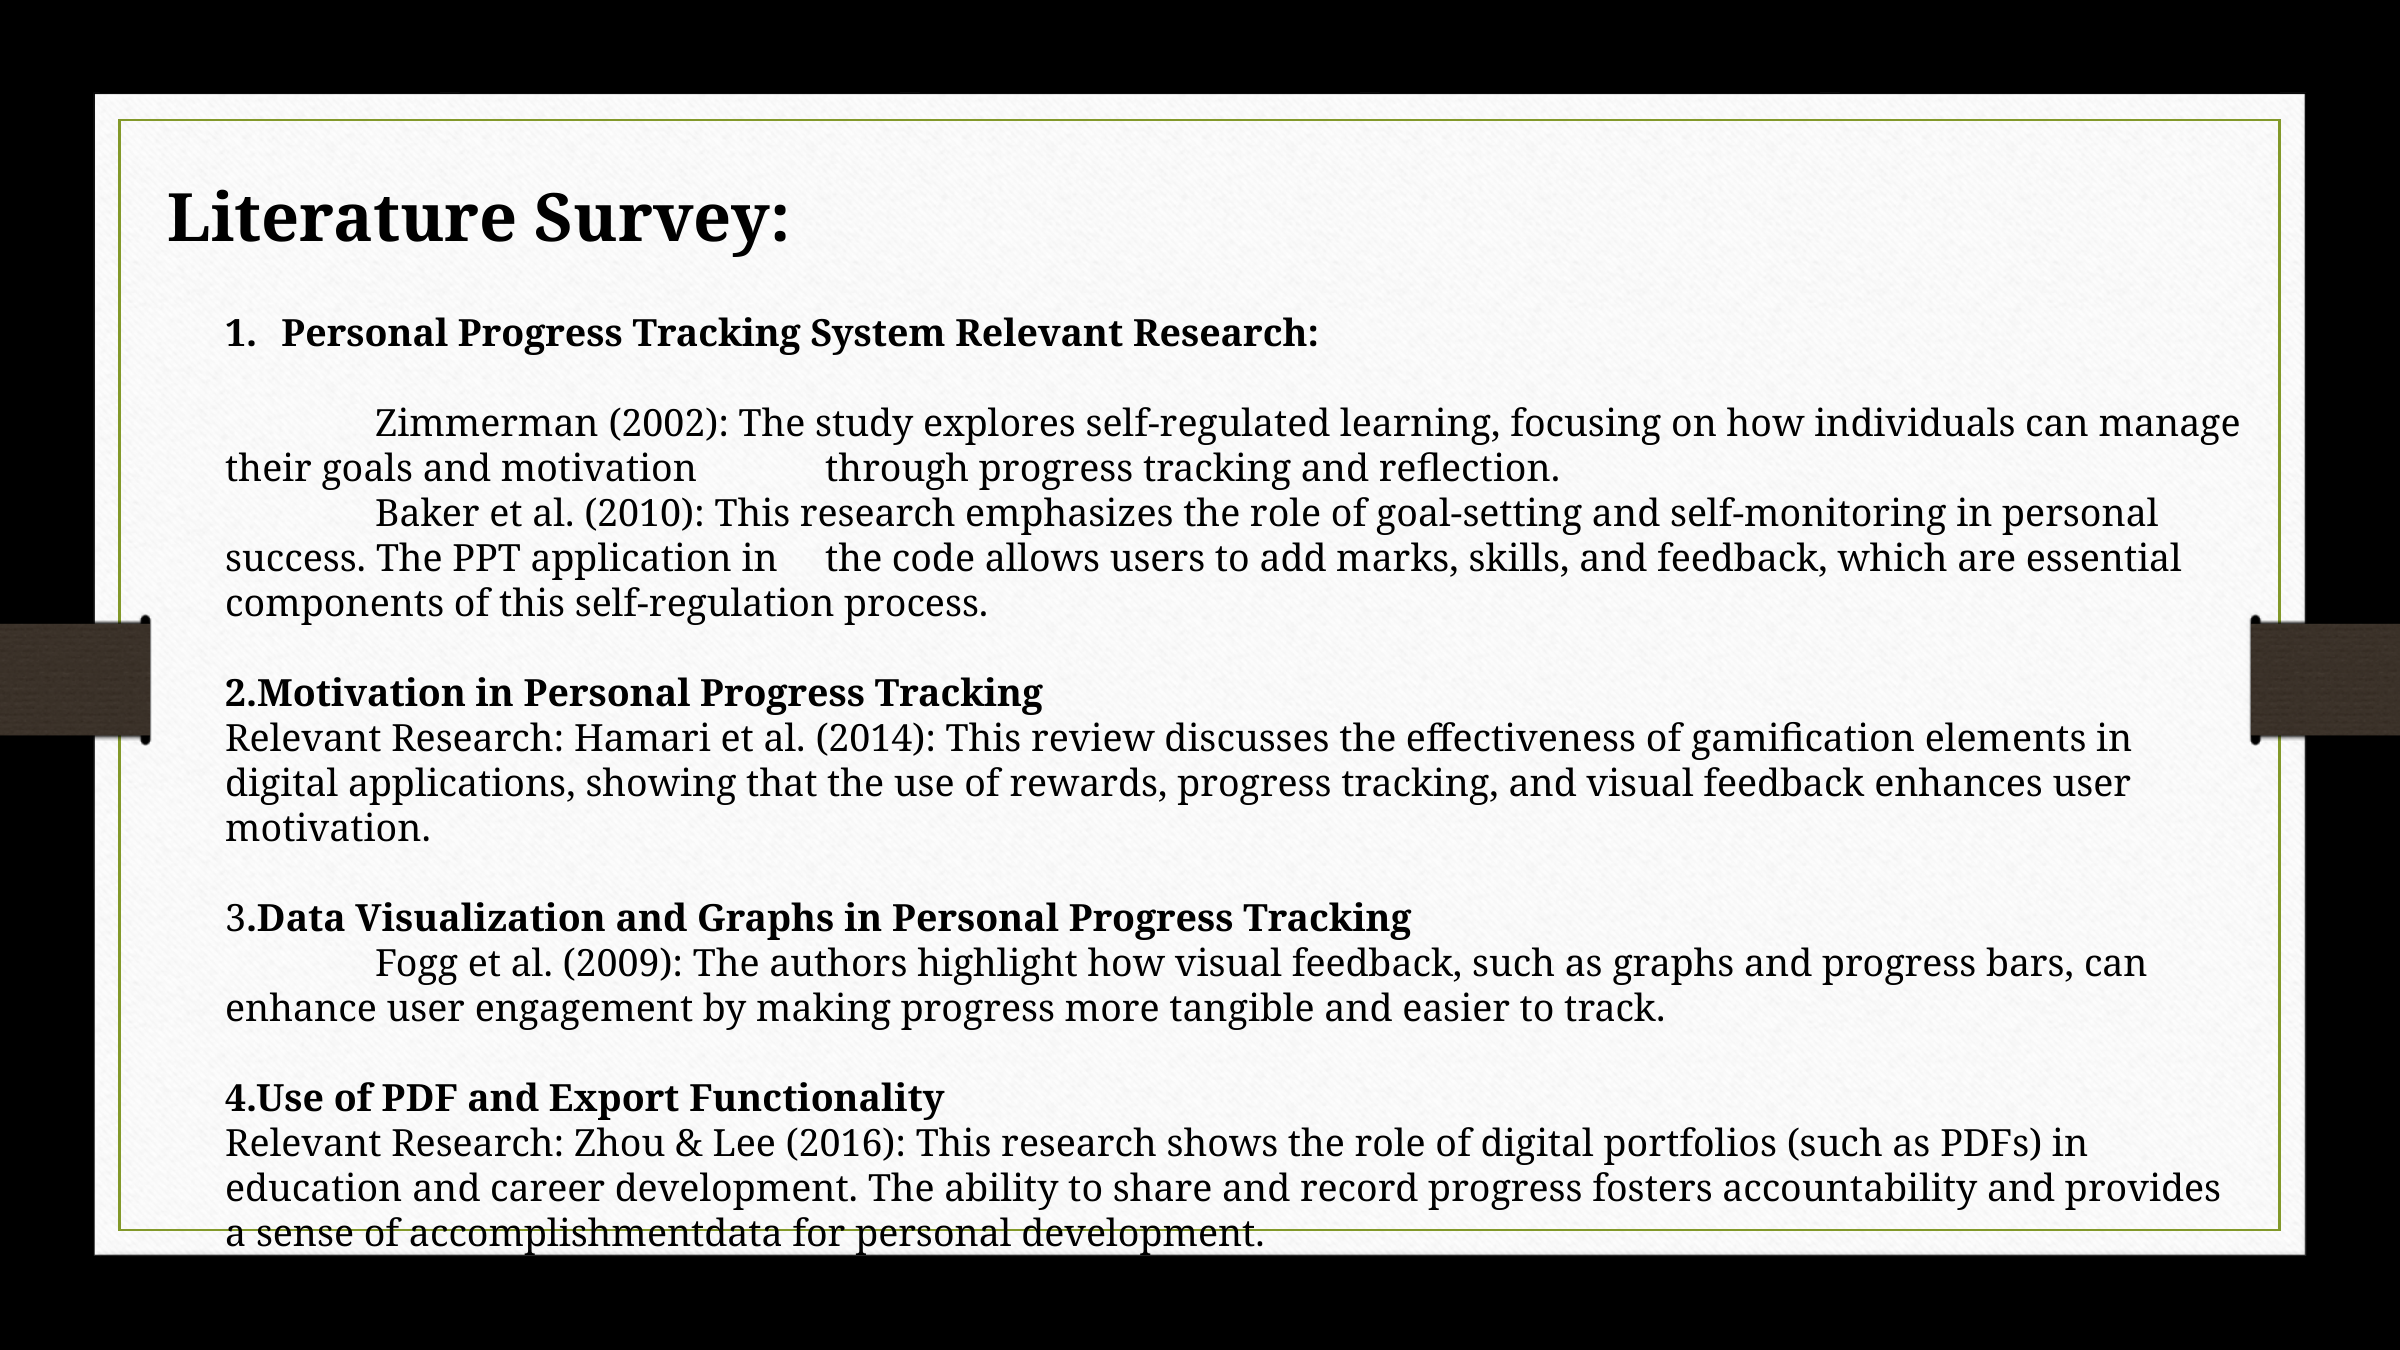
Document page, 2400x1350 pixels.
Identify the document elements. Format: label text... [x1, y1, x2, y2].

text_box Literature Survey: [152, 167, 806, 262]
text_box Personal Progress Tracking System Relevant Research: Zimmerman (2002): The study explores self-regulated learning, focusing on how individuals can manage their goals and motivation through progress tracking and reflection. Baker et al. (2010): This research emphasizes the role of goal-setting and self-monitoring in personal success. The PPT application in the code allows users to add marks, skills, and feedback, which are essential components of this self-regulation process. 2.Motivation in Personal Progress Tracking Relevant Research: Hamari et al. (2014): This review discusses the effectiveness of gamification elements in digital applications, showing that the use of rewards, progress tracking, and visual feedback enhances user motivation. 3.Data Visualization and Graphs in Personal Progress Tracking Fogg et al. (2009): The authors highlight how visual feedback, such as graphs and progress bars, can enhance user engagement by making progress more tangible and easier to track. 4.Use of PDF and Export Functionality Relevant Research: Zhou & Lee (2016): This research shows the role of digital portfolios (such as PDFs) in education and career development. The ability to share and record progress fosters accountability and provides a sense of accomplishmentdata for personal development. [210, 301, 2262, 1307]
picture [0, 0, 2400, 1350]
